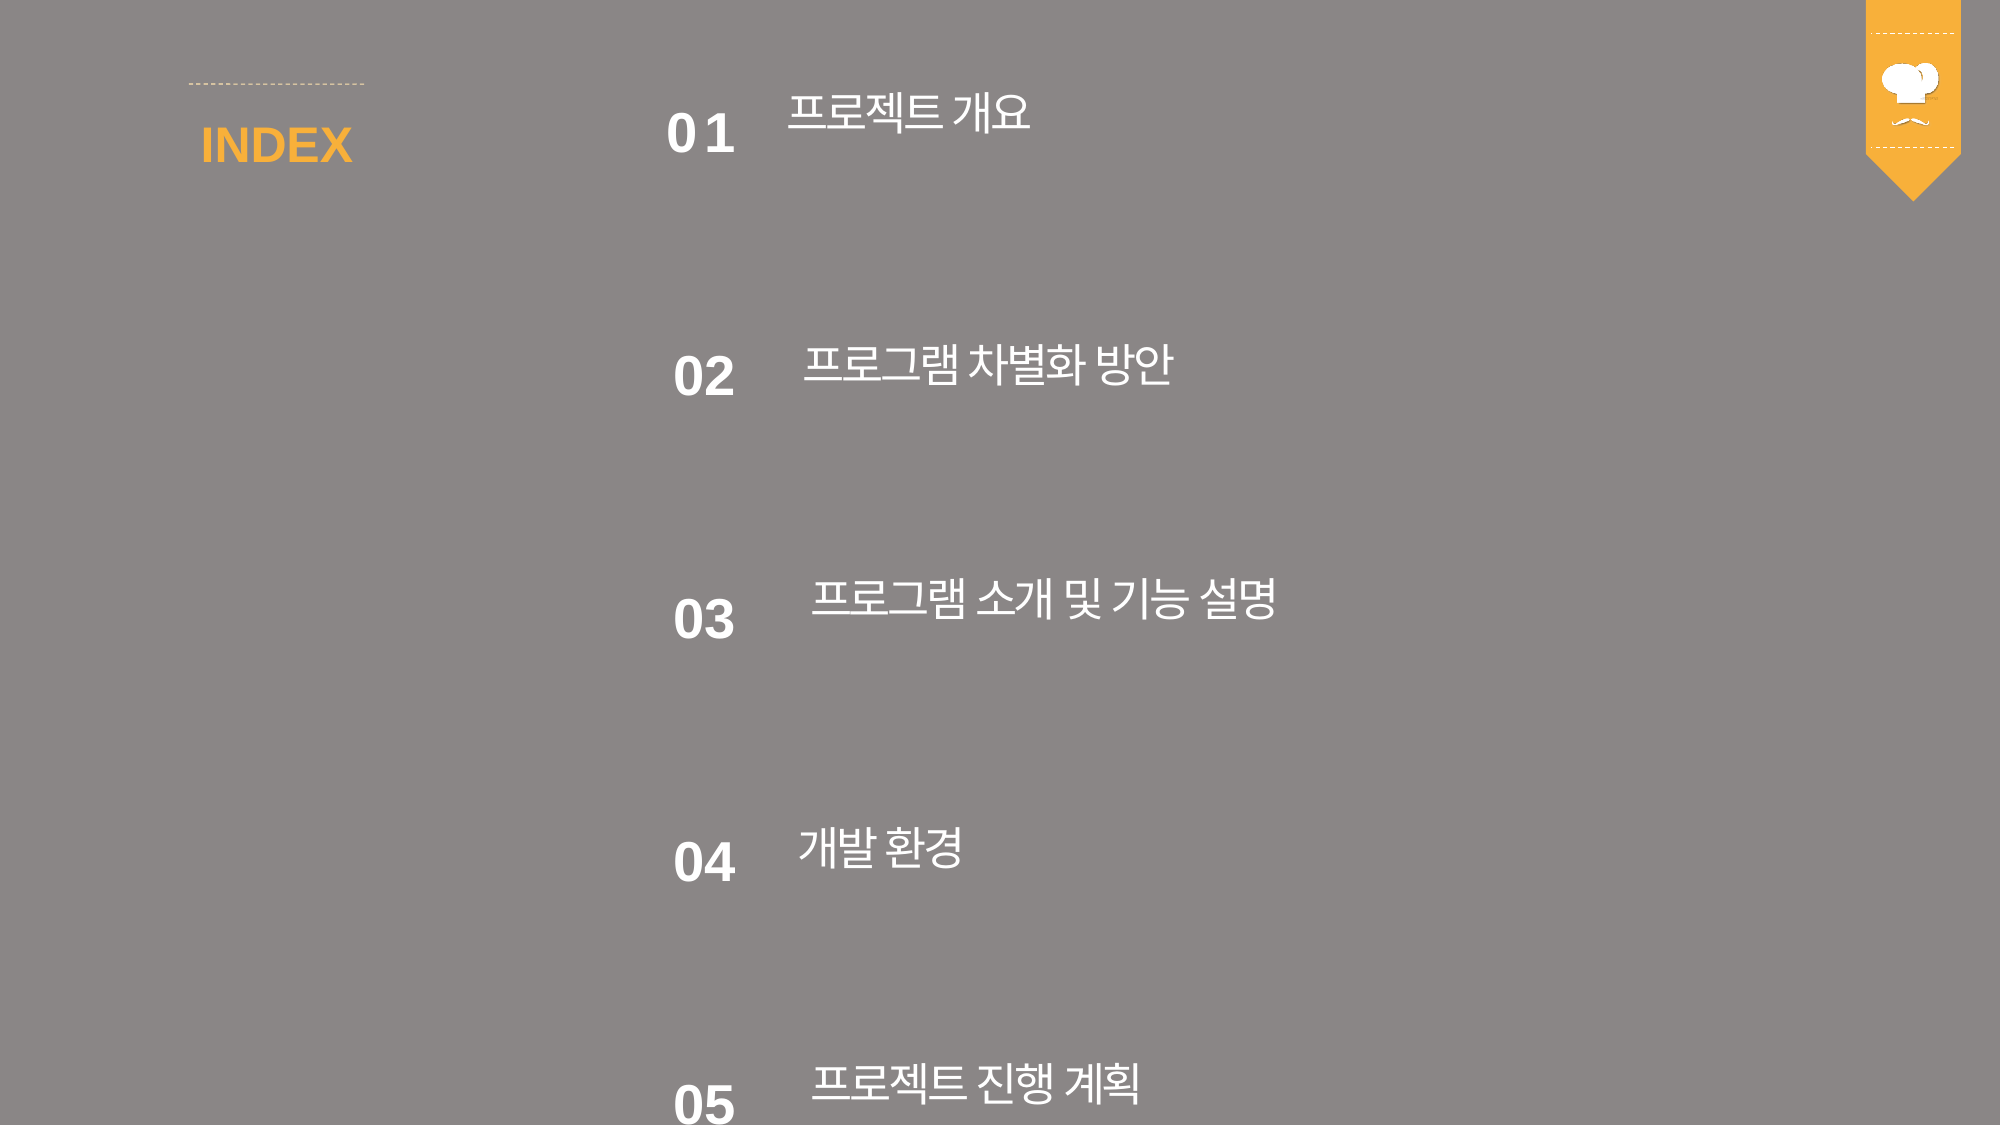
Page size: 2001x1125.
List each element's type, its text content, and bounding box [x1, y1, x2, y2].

text_box INDEX [185, 105, 369, 180]
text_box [1865, 0, 1961, 202]
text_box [648, 0, 1322, 1125]
